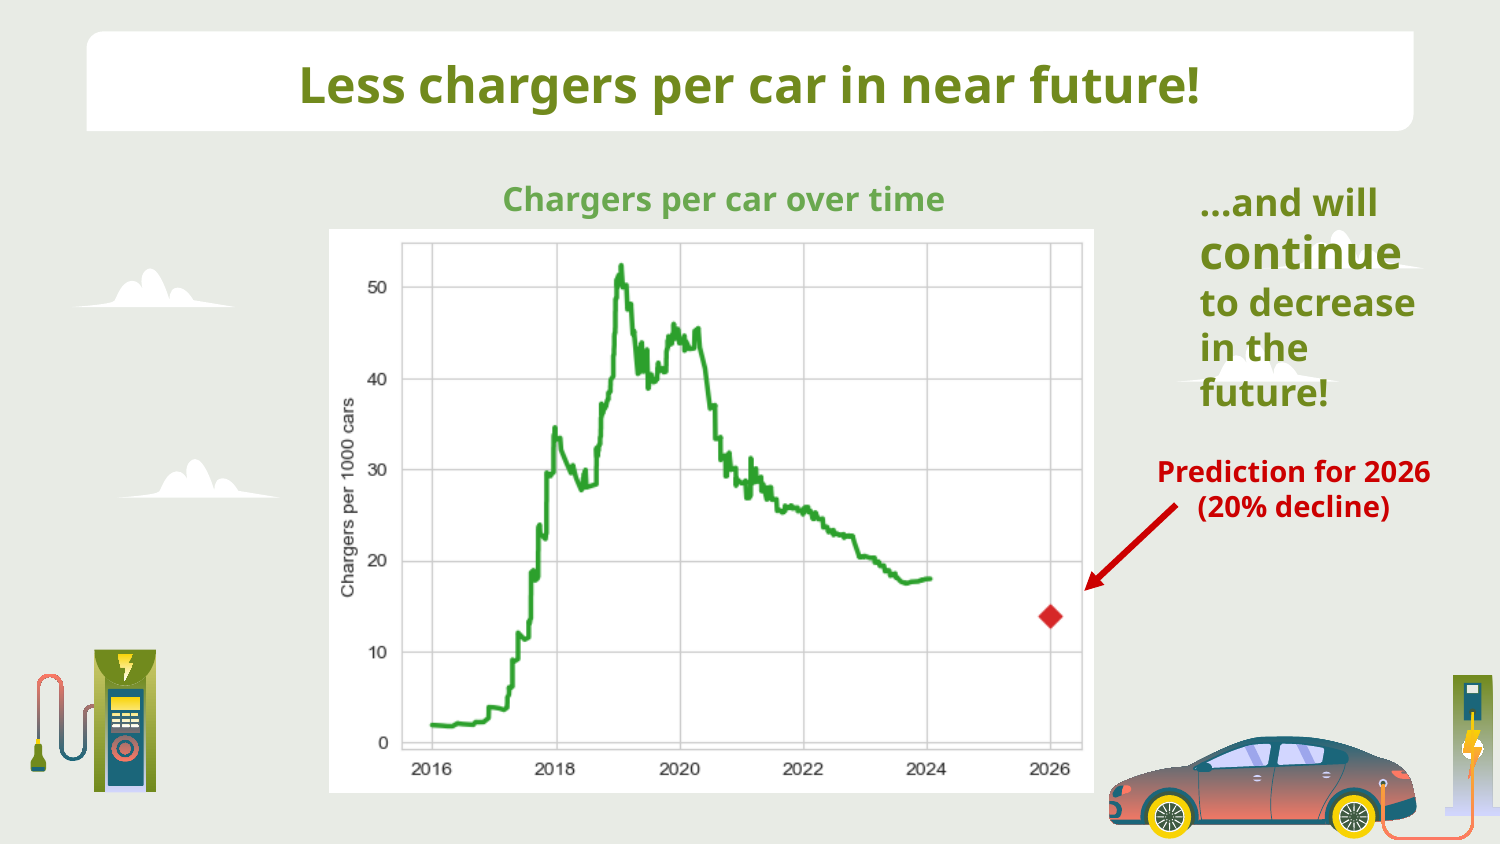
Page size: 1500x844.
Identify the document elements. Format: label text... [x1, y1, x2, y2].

text_box …and will continue to decrease in the future! [1184, 163, 1451, 429]
title Less chargers per car in near future! [86, 38, 1414, 133]
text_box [30, 649, 157, 793]
text_box [90, 31, 1414, 38]
text_box [116, 459, 280, 498]
picture [329, 229, 1094, 793]
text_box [1108, 674, 1500, 841]
text_box [72, 268, 236, 308]
title Chargers per car over time [412, 163, 1036, 228]
title Prediction for 2026 (20% decline) [1098, 438, 1500, 505]
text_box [1083, 504, 1177, 592]
